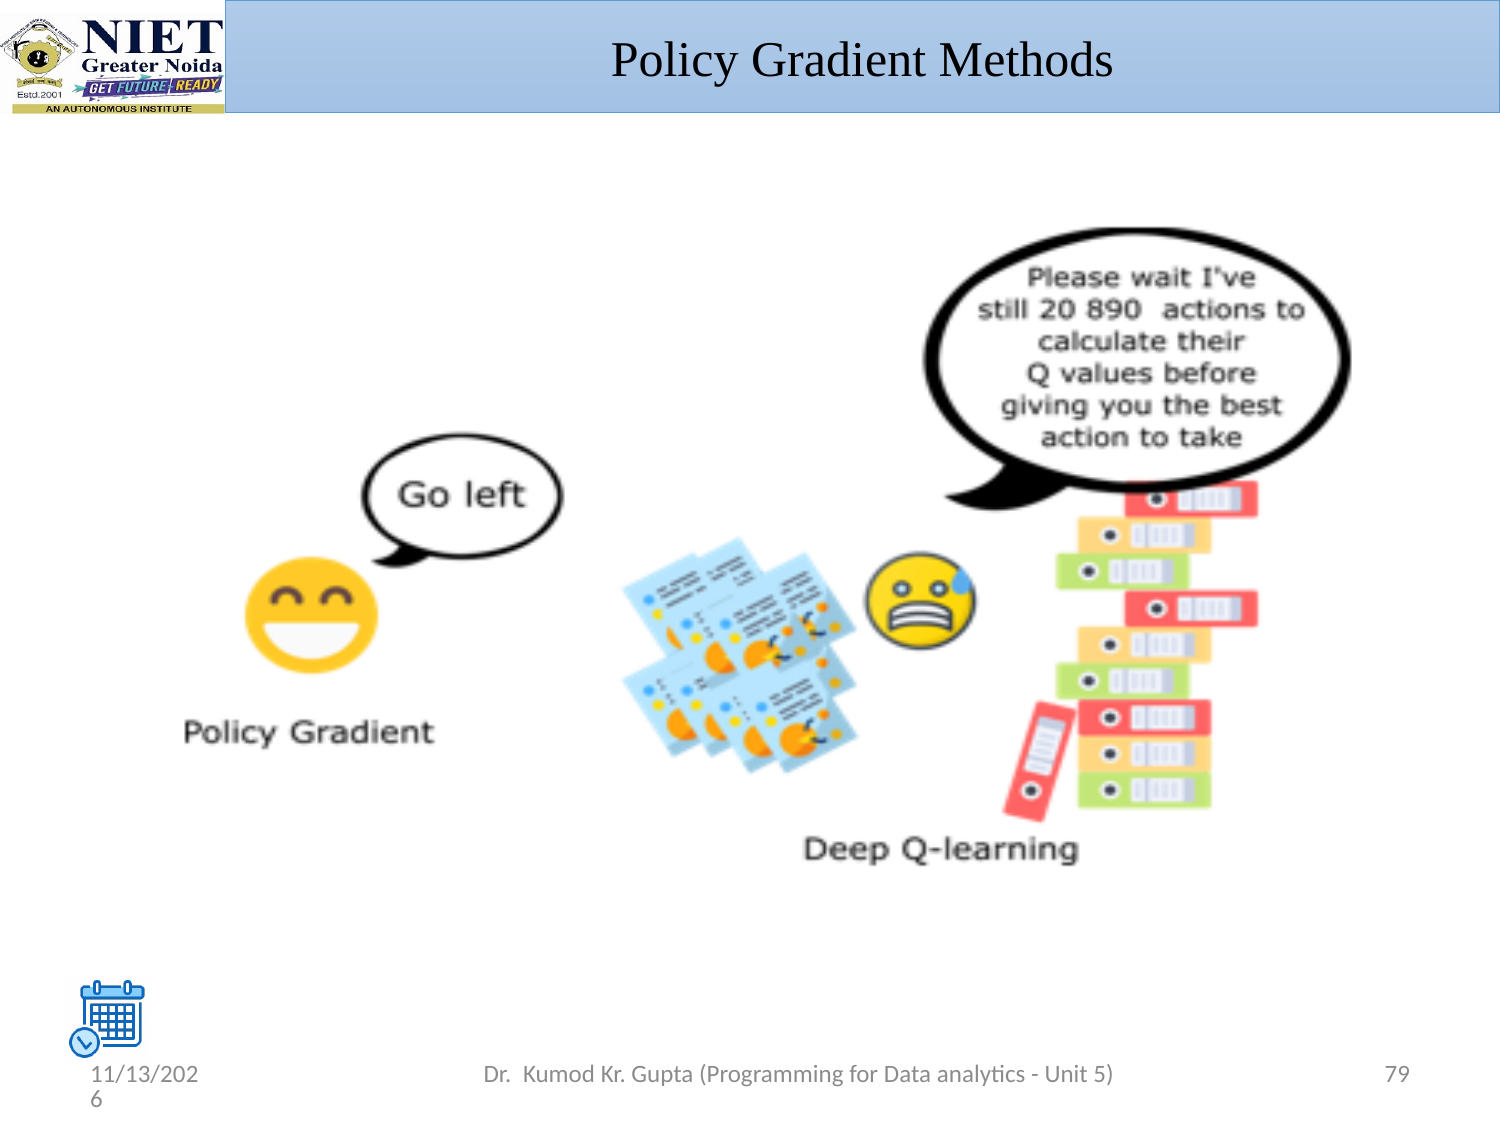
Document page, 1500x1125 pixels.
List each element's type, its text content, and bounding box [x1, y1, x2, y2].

title Policy Gradient Methods [225, 0, 1500, 113]
picture [62, 974, 151, 1063]
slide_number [75, 1042, 225, 1103]
picture [149, 211, 1425, 914]
picture [0, 0, 225, 141]
footer Dr. Kumod Kr. Gupta (Programming for Data analytics - Unit 5) [384, 1042, 1214, 1103]
slide_number 79 [1304, 1042, 1425, 1103]
